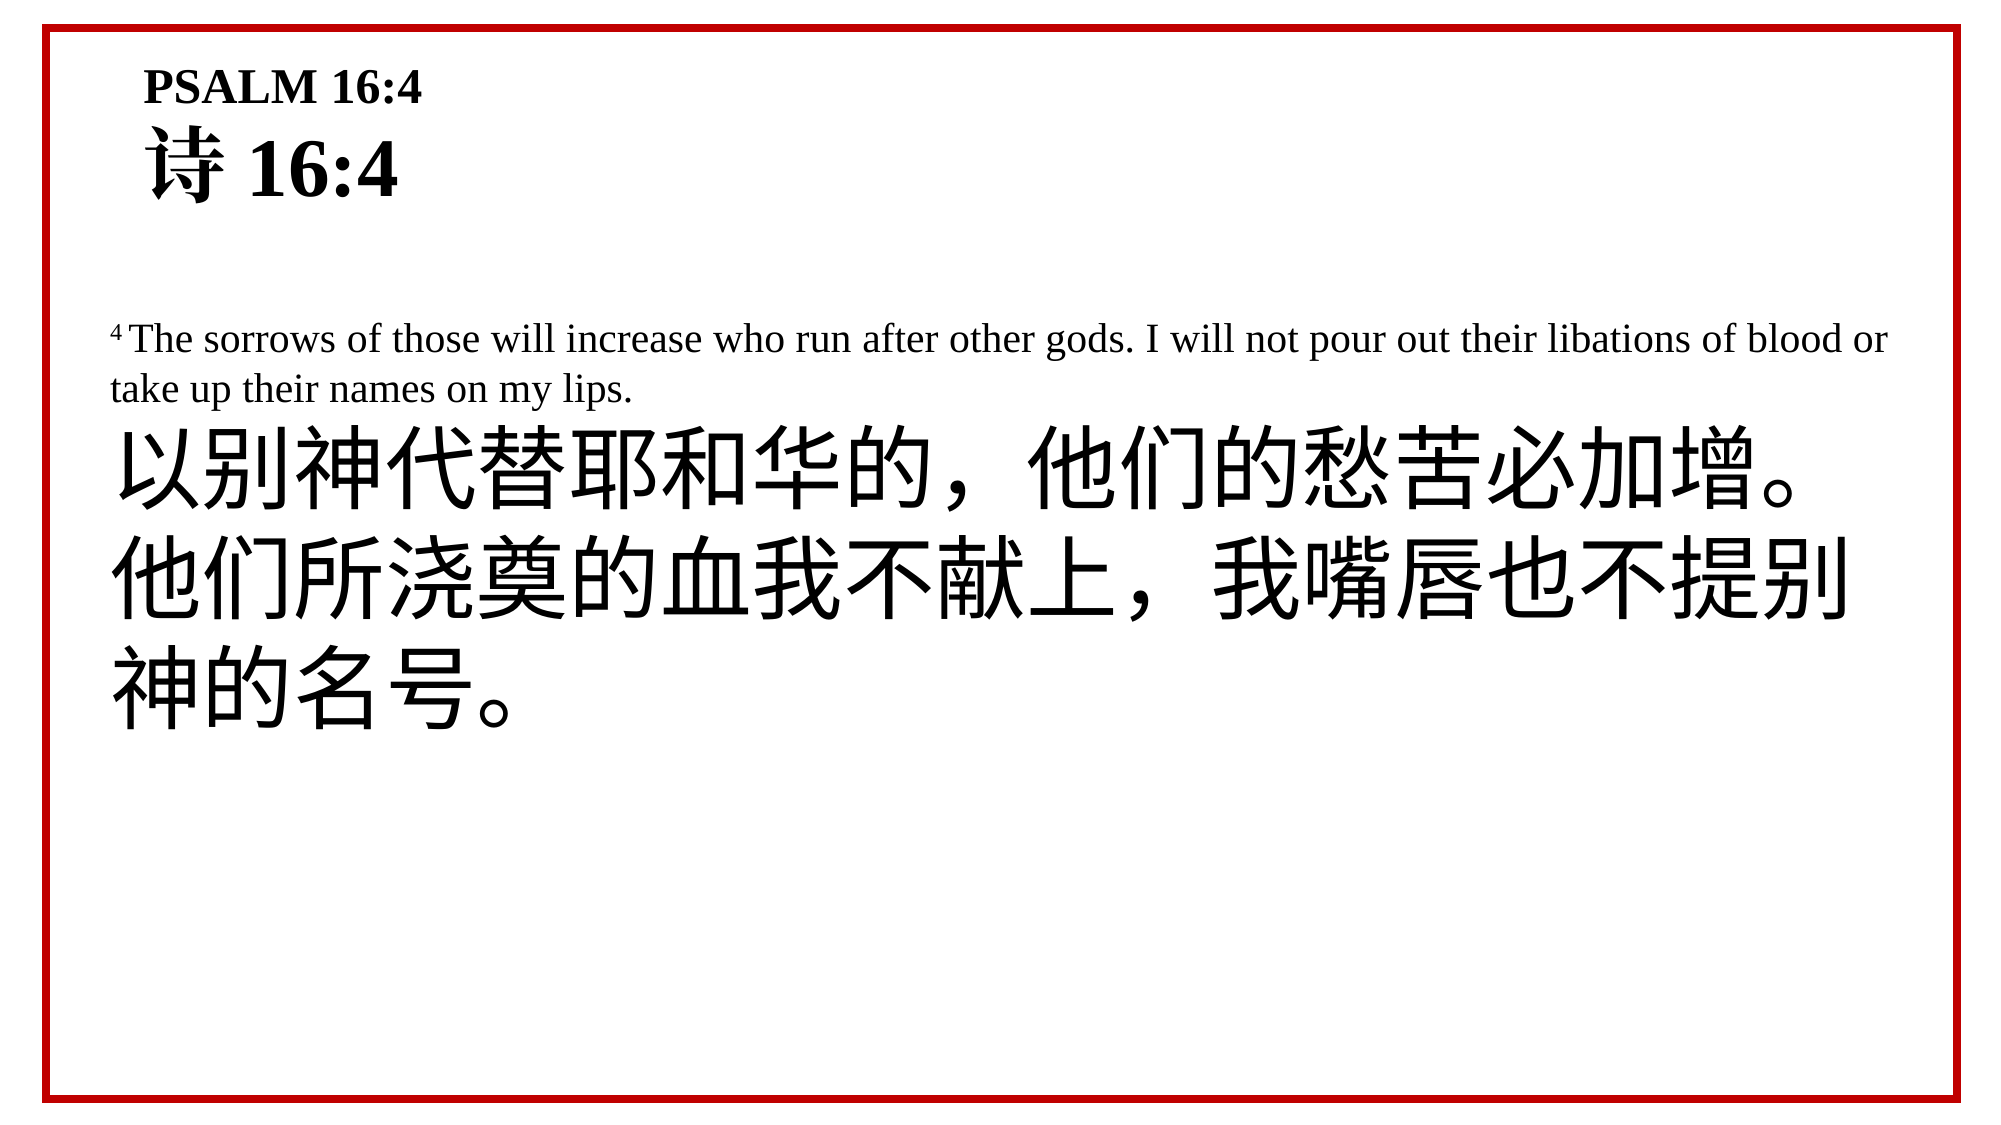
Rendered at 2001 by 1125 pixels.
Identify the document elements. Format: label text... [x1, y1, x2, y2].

text_box PSALM 16:4 诗16:4 [128, 46, 919, 221]
text_box [45, 27, 1958, 1100]
text_box 4 The sorrows of those will increase who run after other gods. I will not pour out their libations of blood or take up their names on my lips. 以别神代替耶和华的，他们的愁苦必加增。他们所浇奠的血我不献上，我嘴唇也不提别神的名号。 [95, 303, 1905, 749]
